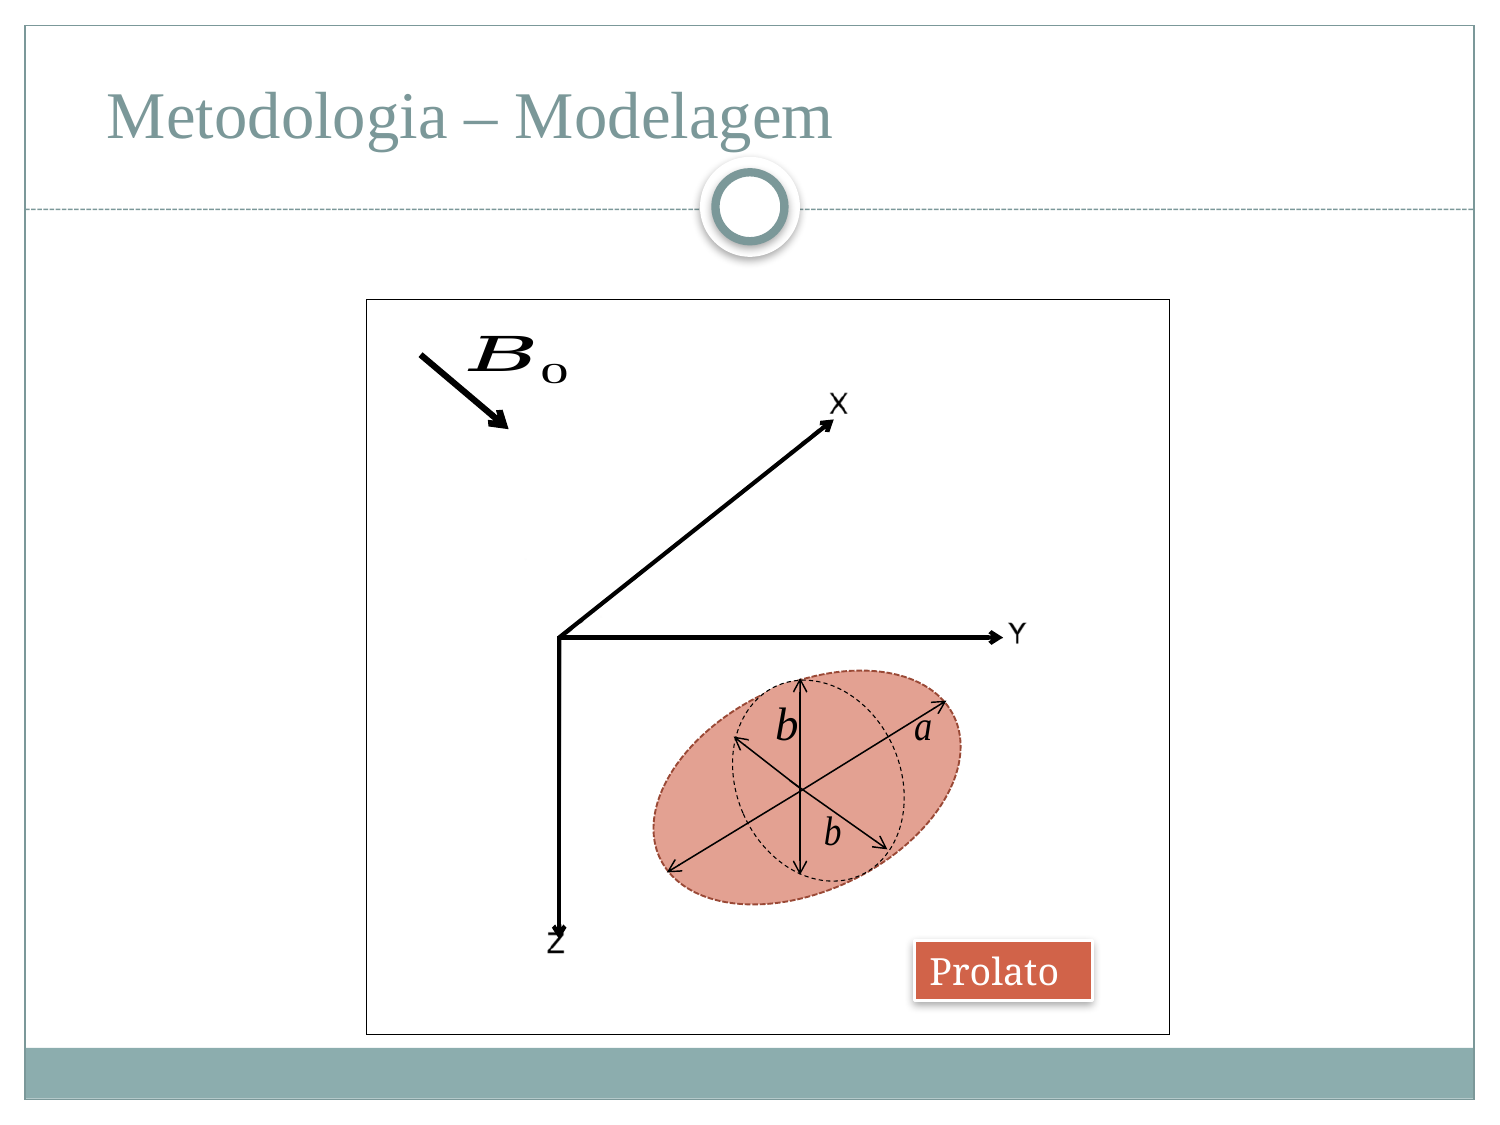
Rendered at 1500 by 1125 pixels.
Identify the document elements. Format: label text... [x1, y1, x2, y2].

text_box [558, 419, 834, 637]
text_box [643, 676, 971, 891]
title Metodologia – Modelagem [92, 55, 1386, 160]
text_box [420, 354, 509, 430]
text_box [769, 693, 817, 769]
picture [365, 298, 1171, 1035]
